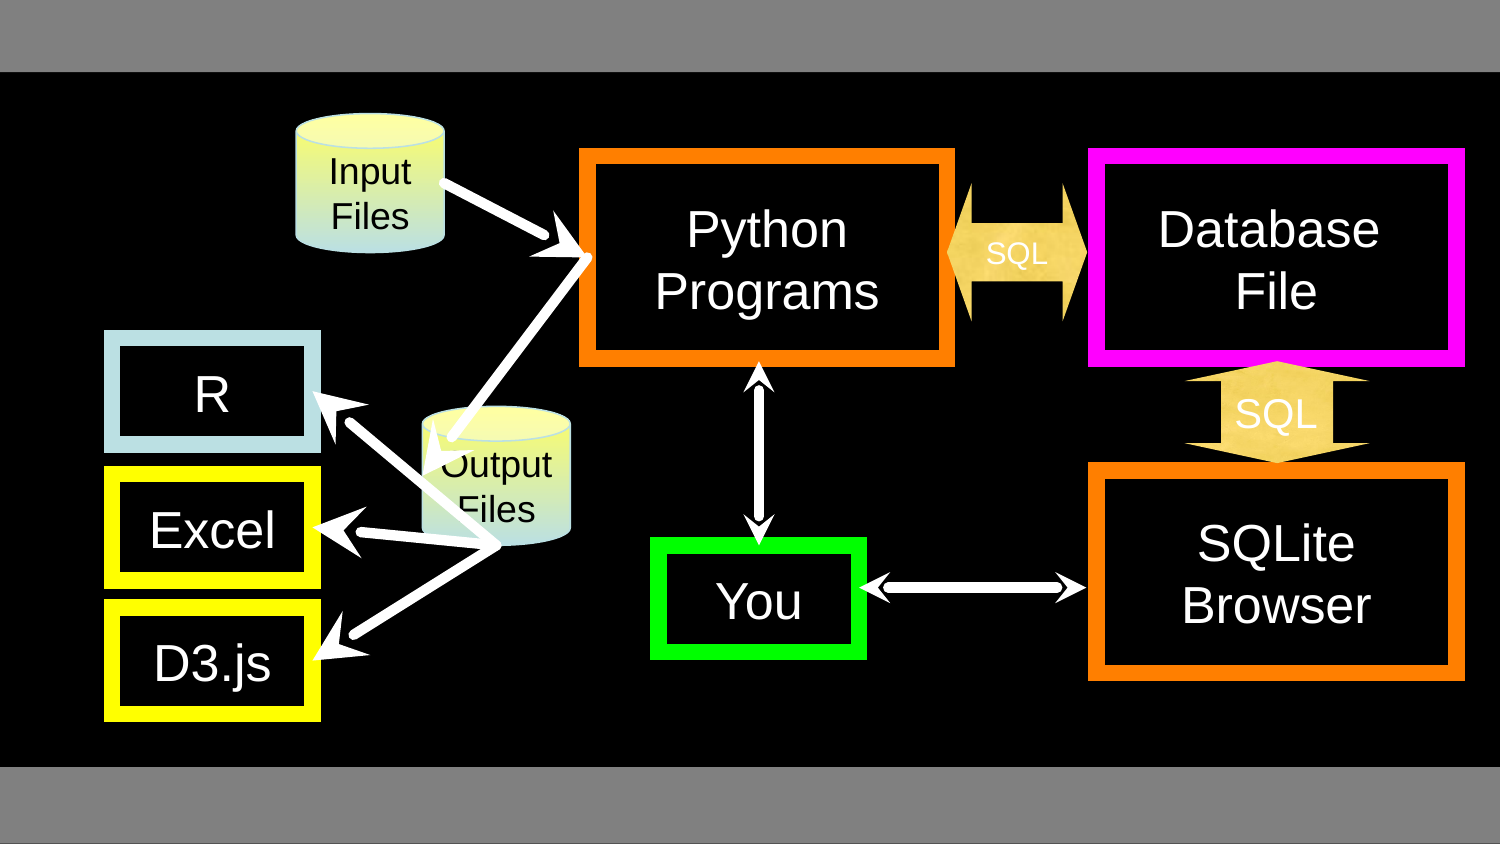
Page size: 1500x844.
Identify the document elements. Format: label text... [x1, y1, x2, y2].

text_box R [112, 337, 313, 445]
text_box [1184, 361, 1370, 464]
text_box Database File [1096, 156, 1457, 359]
text_box You [658, 545, 860, 652]
text_box SQL [947, 183, 1088, 322]
text_box Output Files [427, 416, 571, 546]
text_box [496, 265, 588, 407]
text_box Python Programs [587, 156, 947, 359]
text_box Input Files [296, 113, 445, 253]
text_box D3.js [112, 607, 313, 714]
text_box Excel [112, 474, 307, 581]
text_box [312, 475, 423, 661]
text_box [443, 182, 588, 258]
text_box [312, 390, 423, 474]
text_box SQLite Browser [1096, 470, 1457, 674]
text_box SQL [1233, 382, 1319, 441]
